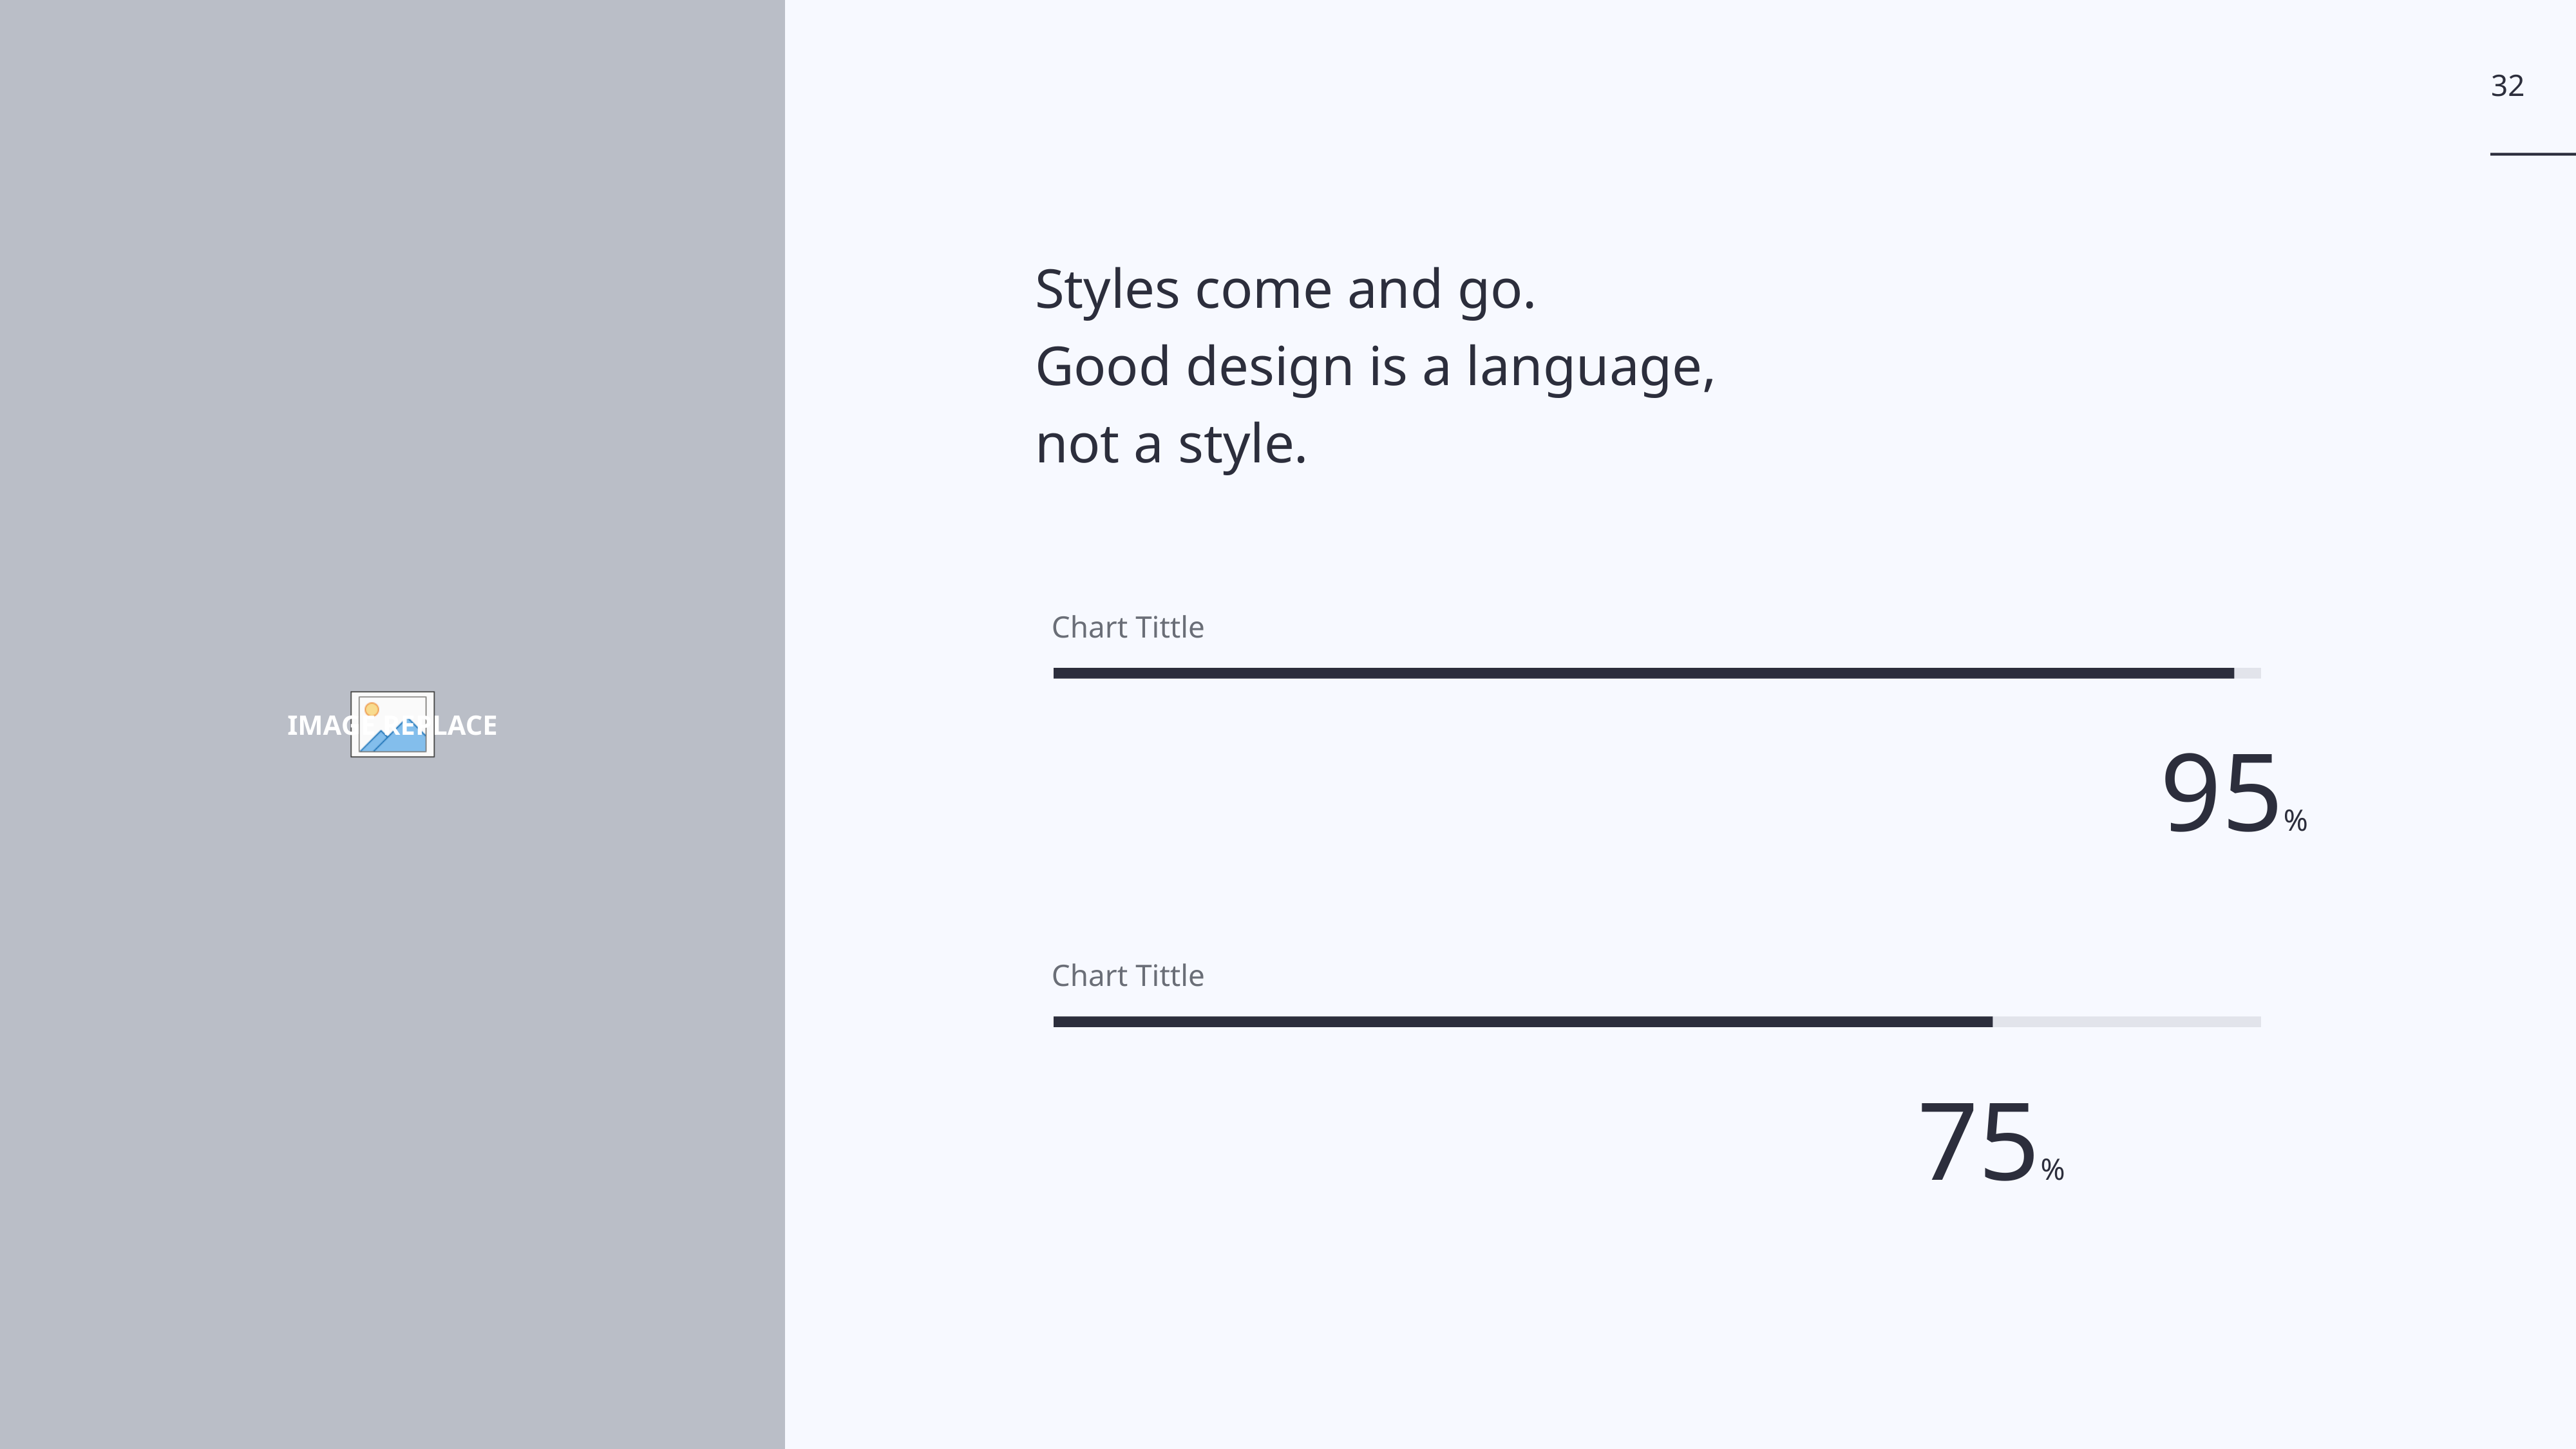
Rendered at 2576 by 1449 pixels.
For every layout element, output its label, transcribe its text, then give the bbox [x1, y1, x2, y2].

text_box [1054, 1016, 1993, 1027]
text_box [2235, 668, 2261, 679]
text_box Chart Tittle [1051, 590, 1206, 644]
slide_number 32 [2490, 66, 2526, 106]
text_box Chart Tittle [1051, 939, 1206, 992]
picture [0, 0, 786, 1449]
text_box 95% [2160, 723, 2308, 853]
text_box Styles come and go. Good design is a language, not a style. [1035, 242, 1718, 474]
text_box [1993, 1016, 2261, 1027]
text_box 75% [1917, 1072, 2065, 1202]
text_box [1054, 668, 2235, 679]
